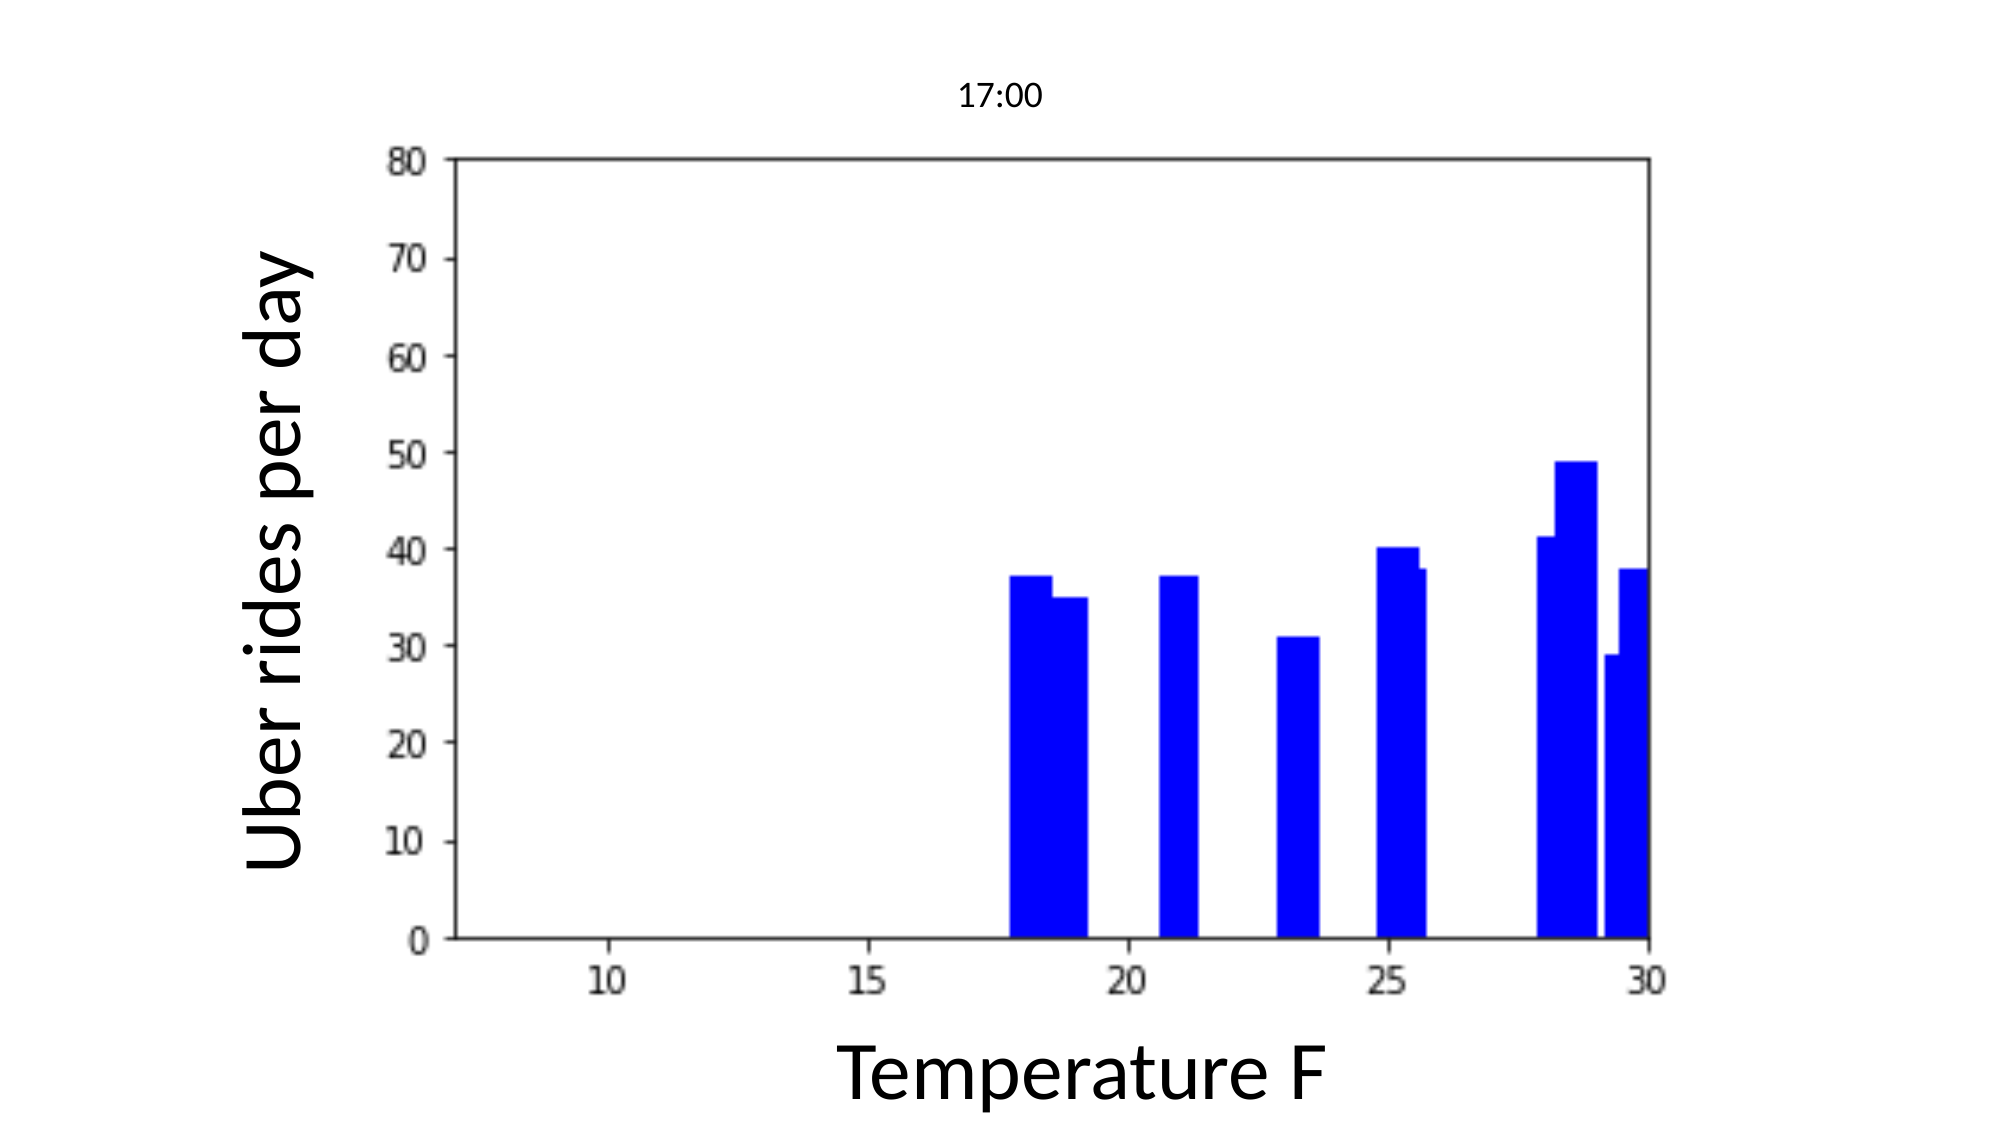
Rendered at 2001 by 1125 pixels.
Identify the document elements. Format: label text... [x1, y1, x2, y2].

text_box Temperature F [822, 1024, 1343, 1124]
text_box 17:00 [942, 62, 1058, 123]
text_box Uber rides per day [209, 235, 325, 890]
picture [359, 123, 1695, 1024]
